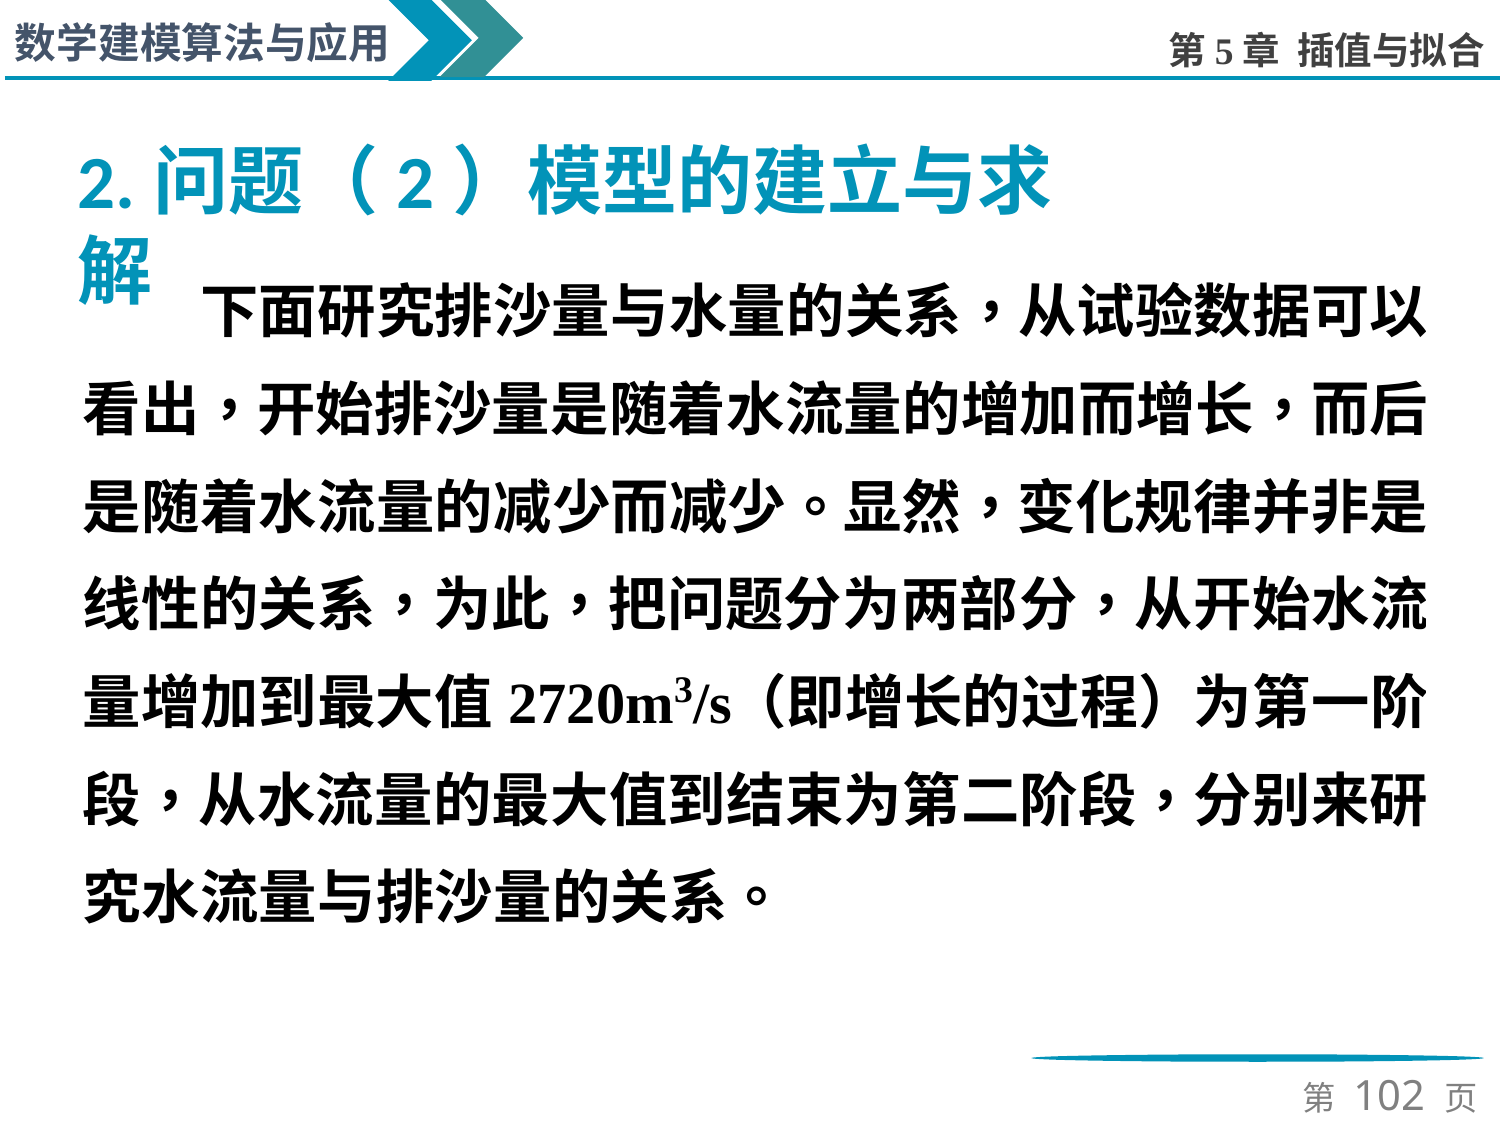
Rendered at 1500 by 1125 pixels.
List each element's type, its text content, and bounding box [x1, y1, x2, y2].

text_box 2.问题（2）模型的建立与求解 [63, 126, 1100, 322]
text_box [82, 266, 1426, 983]
